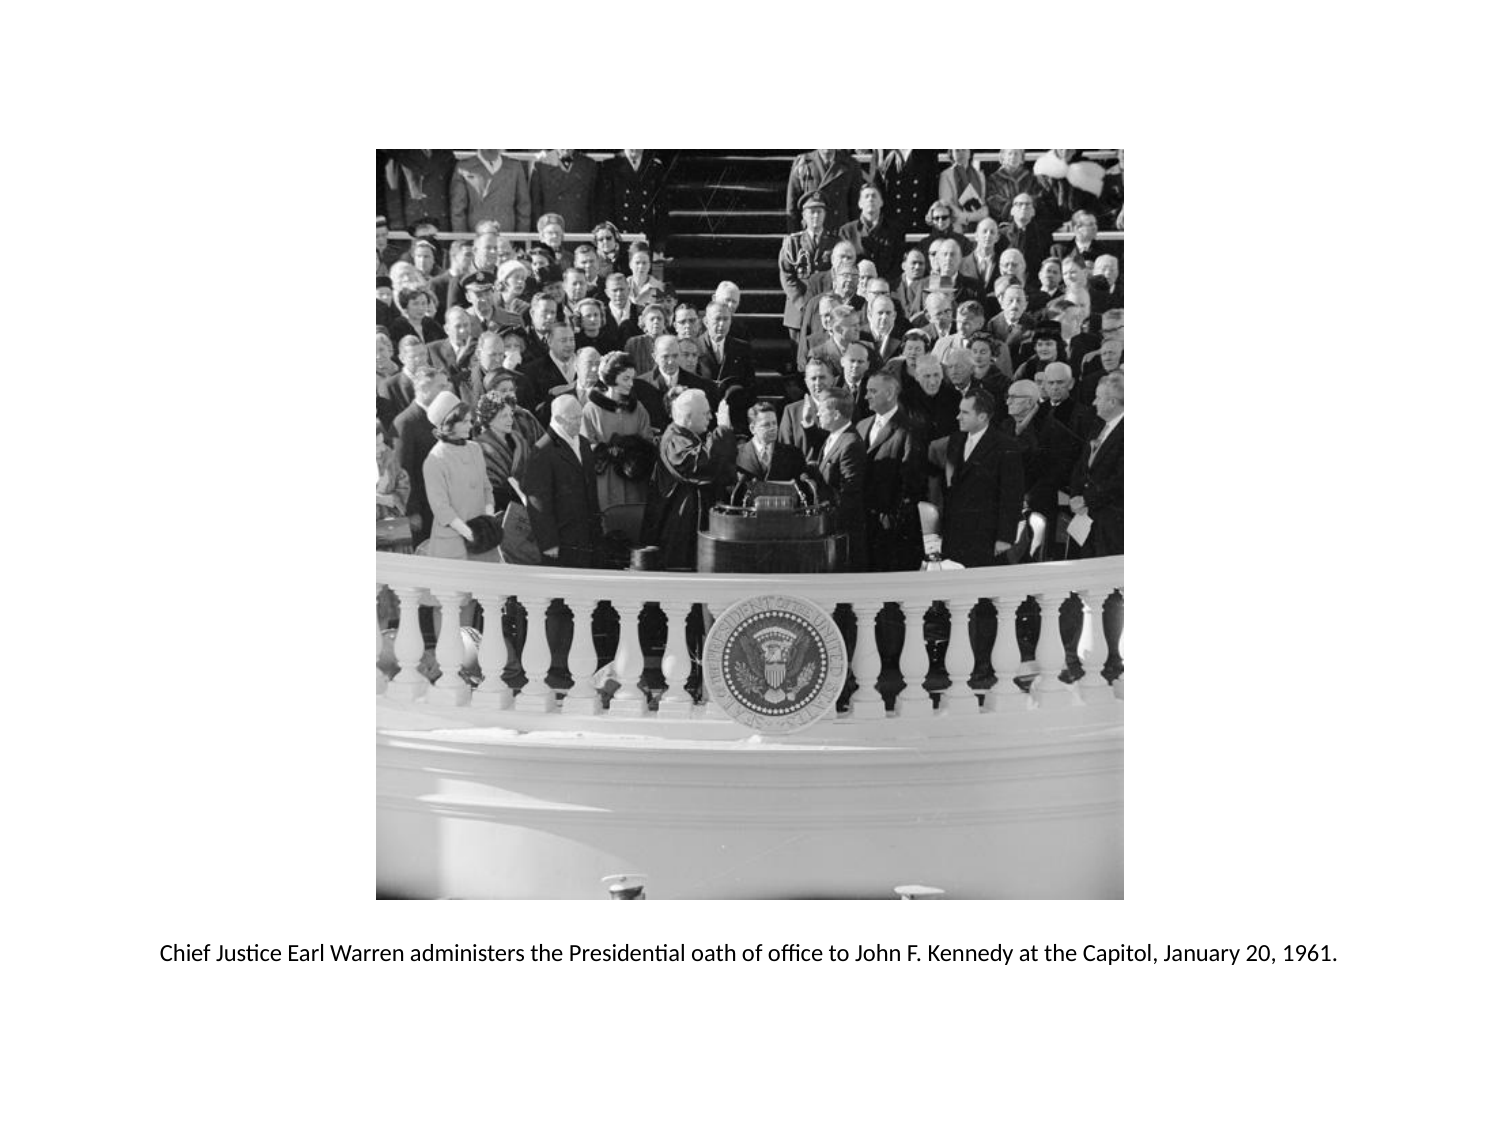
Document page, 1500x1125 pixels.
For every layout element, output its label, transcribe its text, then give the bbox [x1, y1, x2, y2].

text_box Chief Justice Earl Warren administers the Presidential oath of office to John F. Kennedy at the Capitol, January 20, 1961. [145, 930, 1355, 975]
picture [376, 149, 1124, 901]
